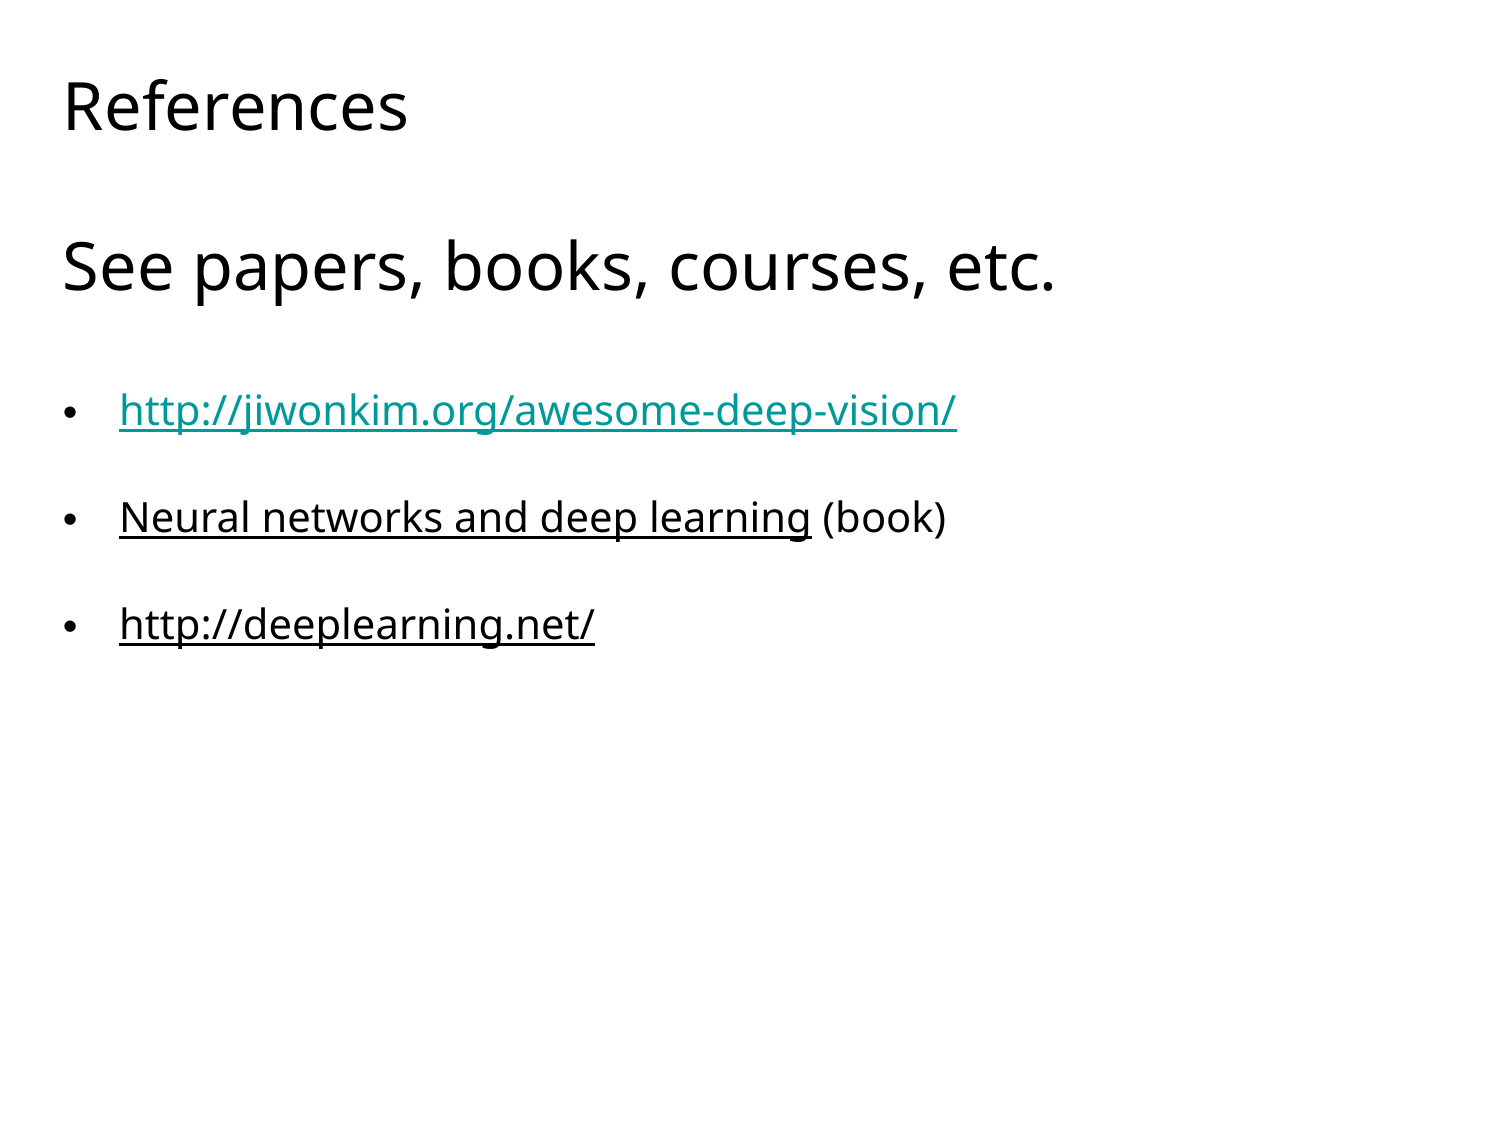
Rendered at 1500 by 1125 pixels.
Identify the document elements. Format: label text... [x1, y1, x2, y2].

text_box References See papers, books, courses, etc. http://jiwonkim.org/awesome-deep-vision/ Neural networks and deep learning (book) http://deeplearning.net/ [48, 56, 1075, 663]
